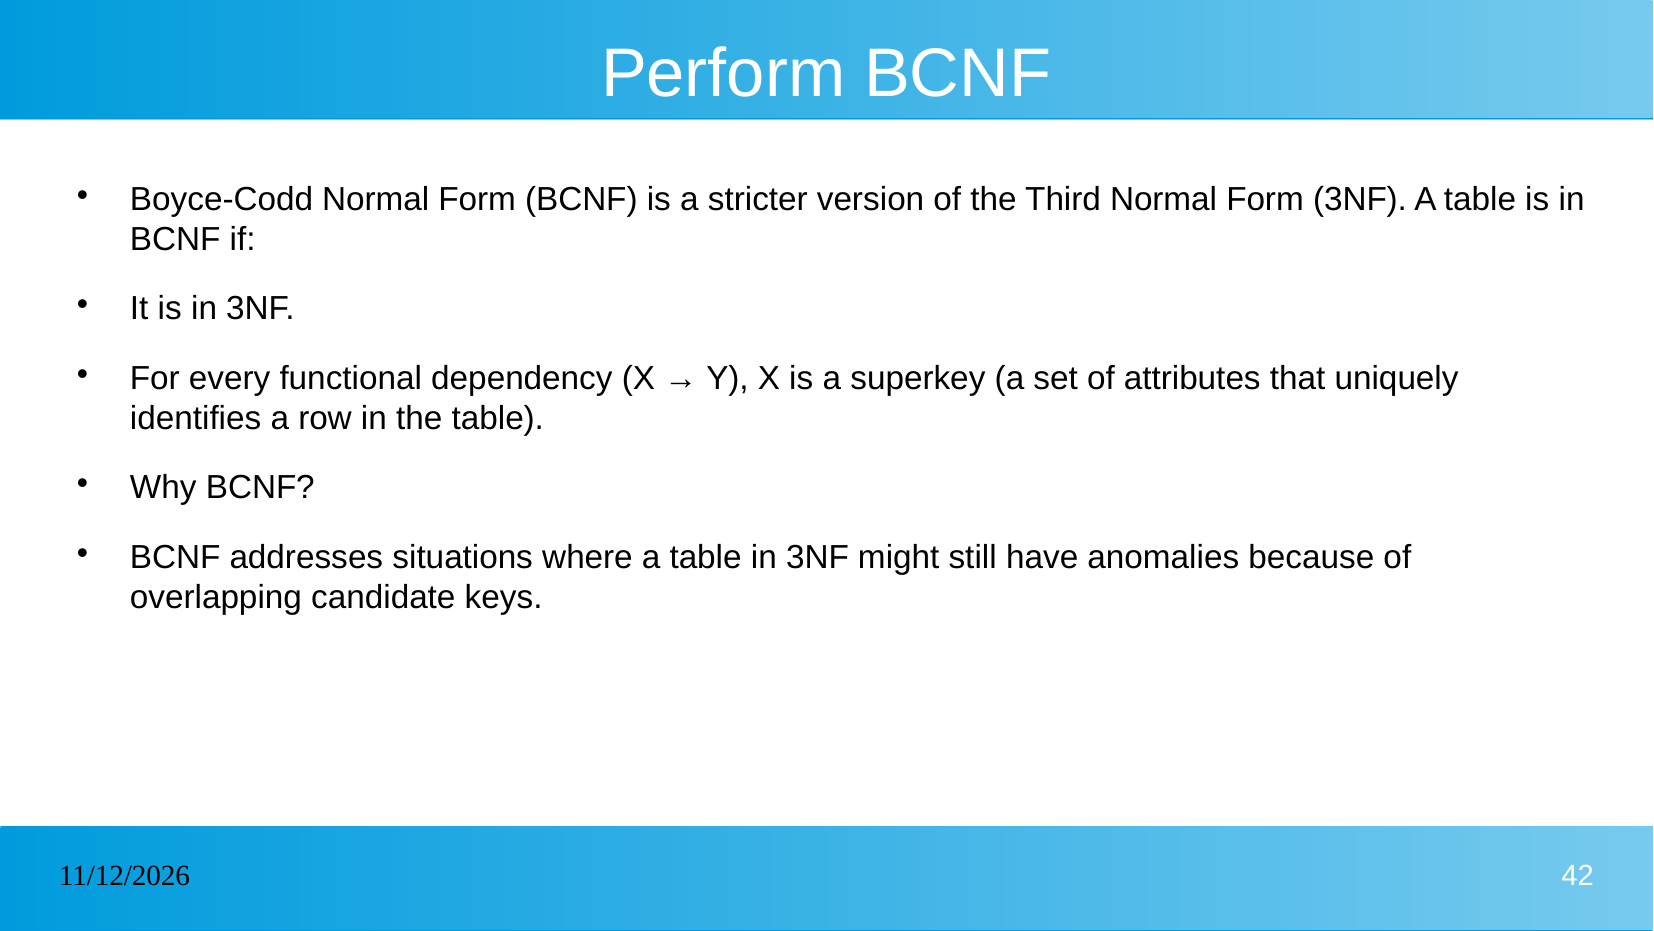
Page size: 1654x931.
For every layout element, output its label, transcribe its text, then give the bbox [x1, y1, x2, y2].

slide_number 42 [1210, 856, 1594, 915]
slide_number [59, 856, 443, 915]
title Perform BCNF [59, 29, 1594, 108]
list Boyce-Codd Normal Form (BCNF) is a stricter version of the Third Normal Form (3NF). A table is in BCNF if: It is in 3NF. For every functional dependency (X → Y), X is a superkey (a set of attributes that uniquely identifies a row in the table). Why BCNF? BCNF addresses situations where a table in 3NF might still have anomalies because of overlapping candidate keys. [59, 177, 1594, 768]
